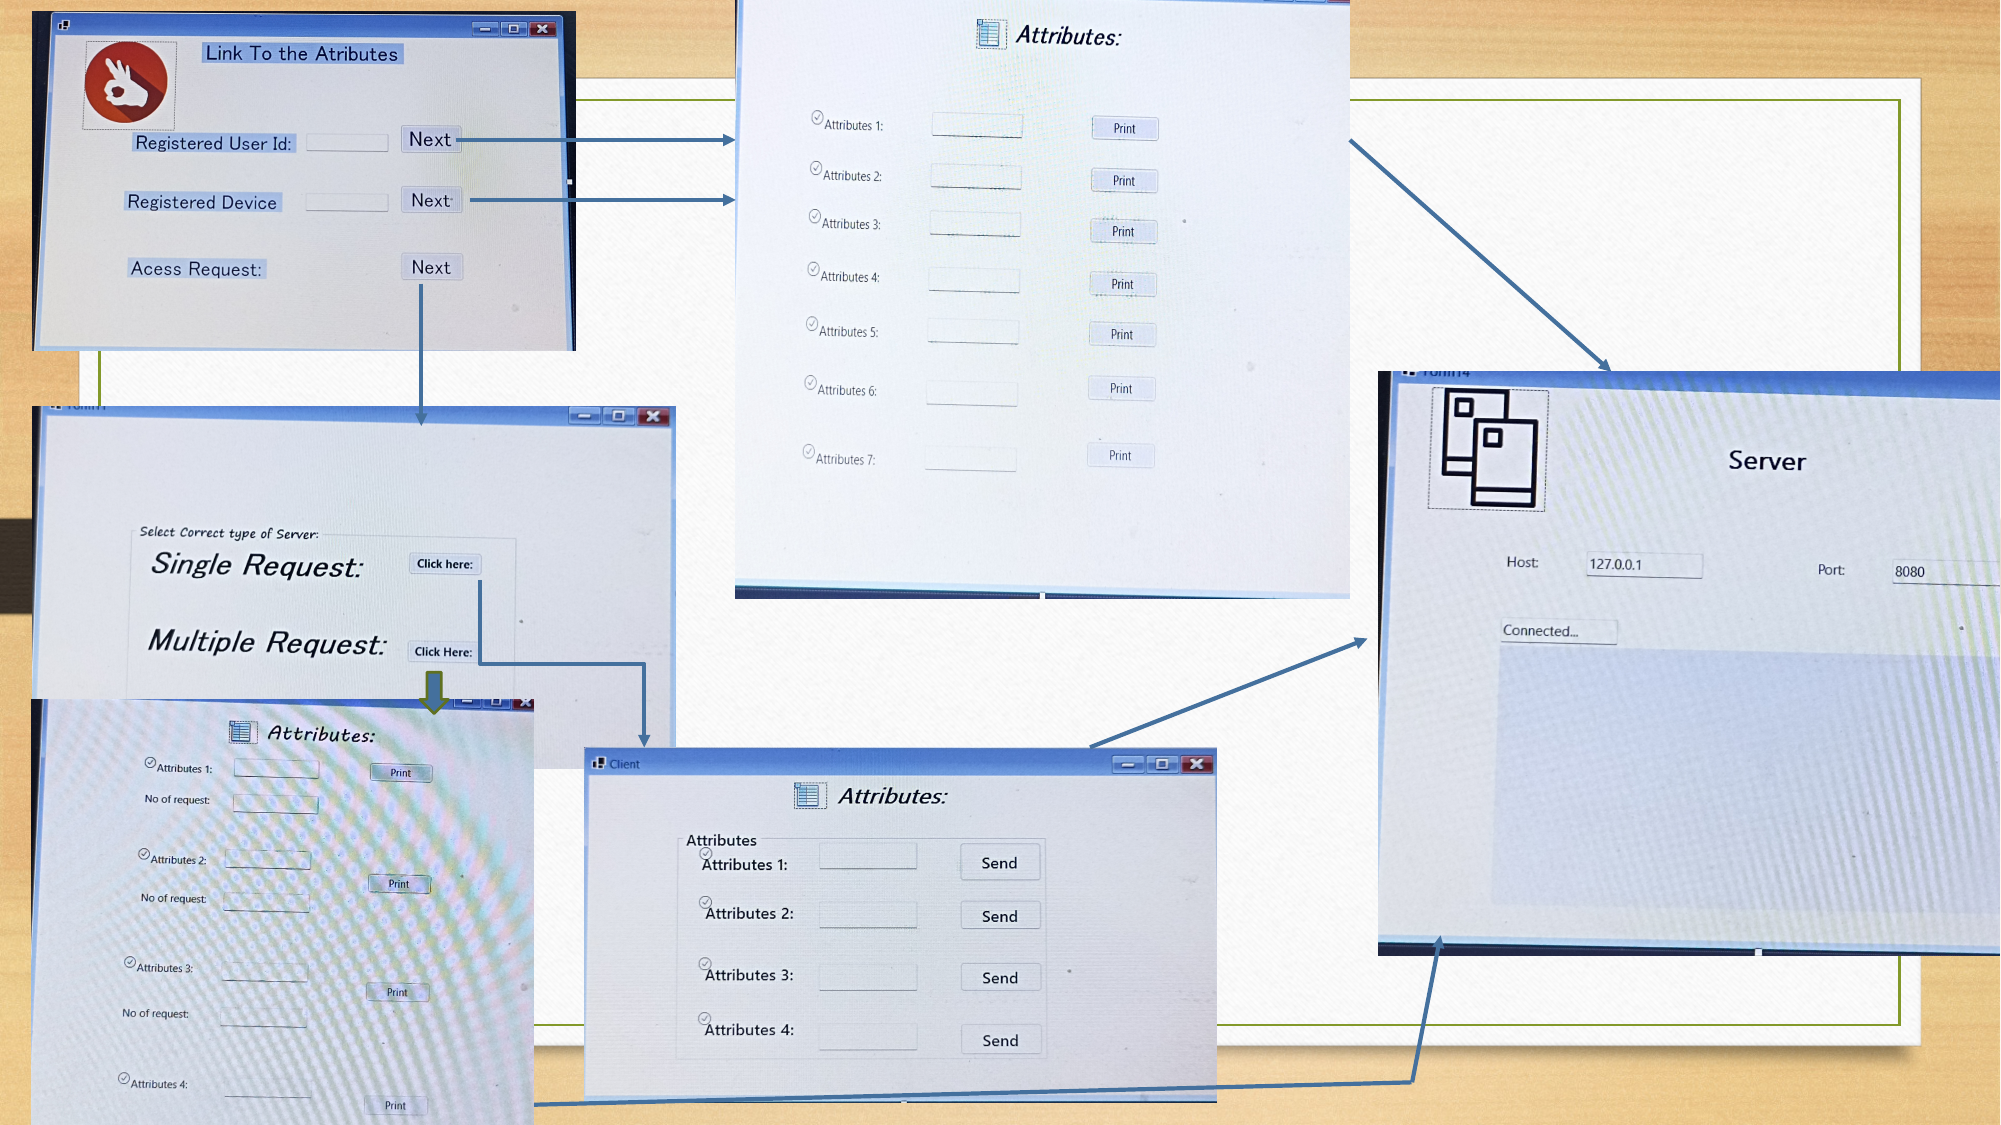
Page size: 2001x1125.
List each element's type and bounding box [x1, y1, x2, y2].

text_box [1411, 935, 1441, 1083]
text_box [478, 581, 646, 747]
picture [0, 0, 2001, 1125]
text_box [1089, 638, 1368, 748]
text_box [533, 1082, 1412, 1105]
text_box [1349, 139, 1612, 372]
